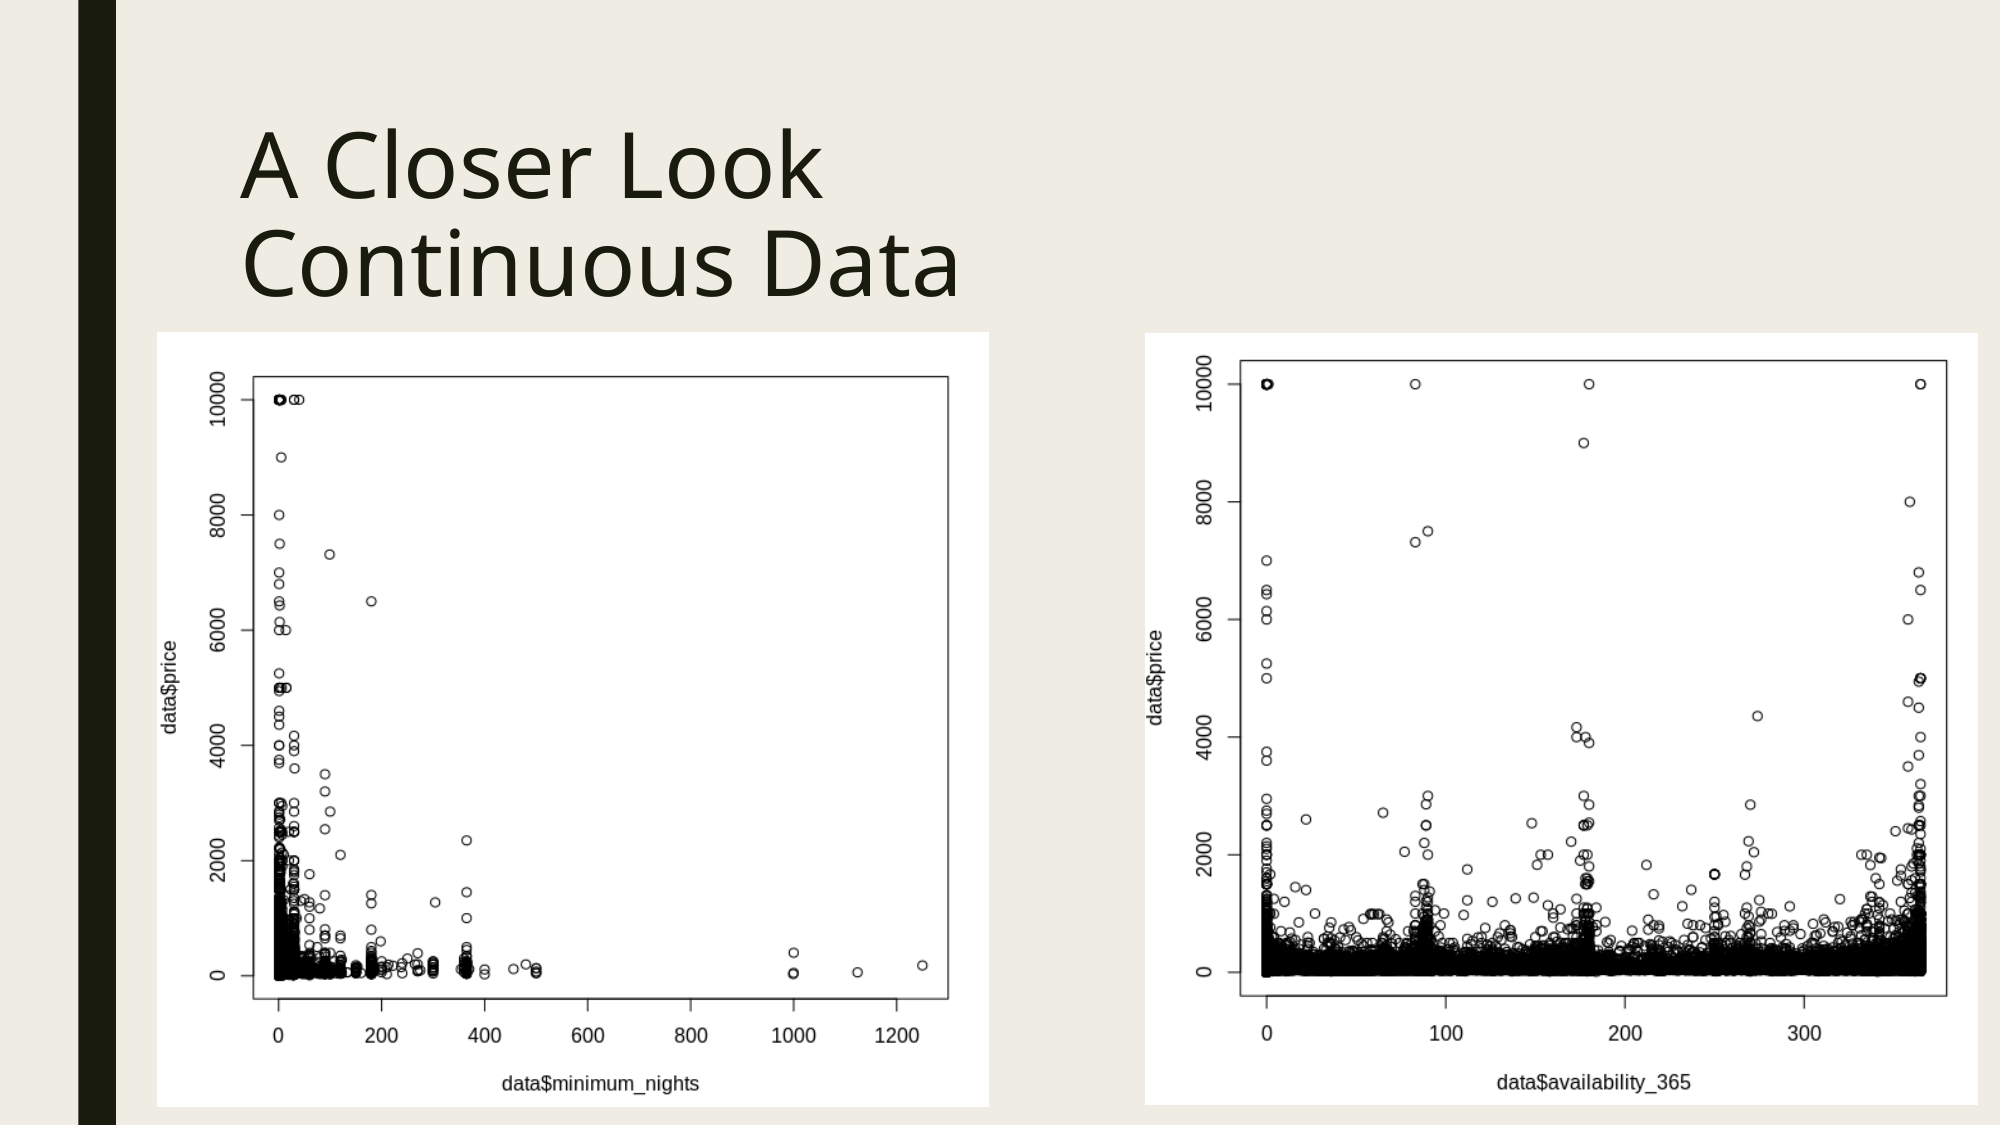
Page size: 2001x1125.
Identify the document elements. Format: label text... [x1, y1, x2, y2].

title A Closer Look Continuous Data [225, 112, 1800, 357]
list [157, 332, 989, 1107]
picture [1145, 333, 1978, 1106]
